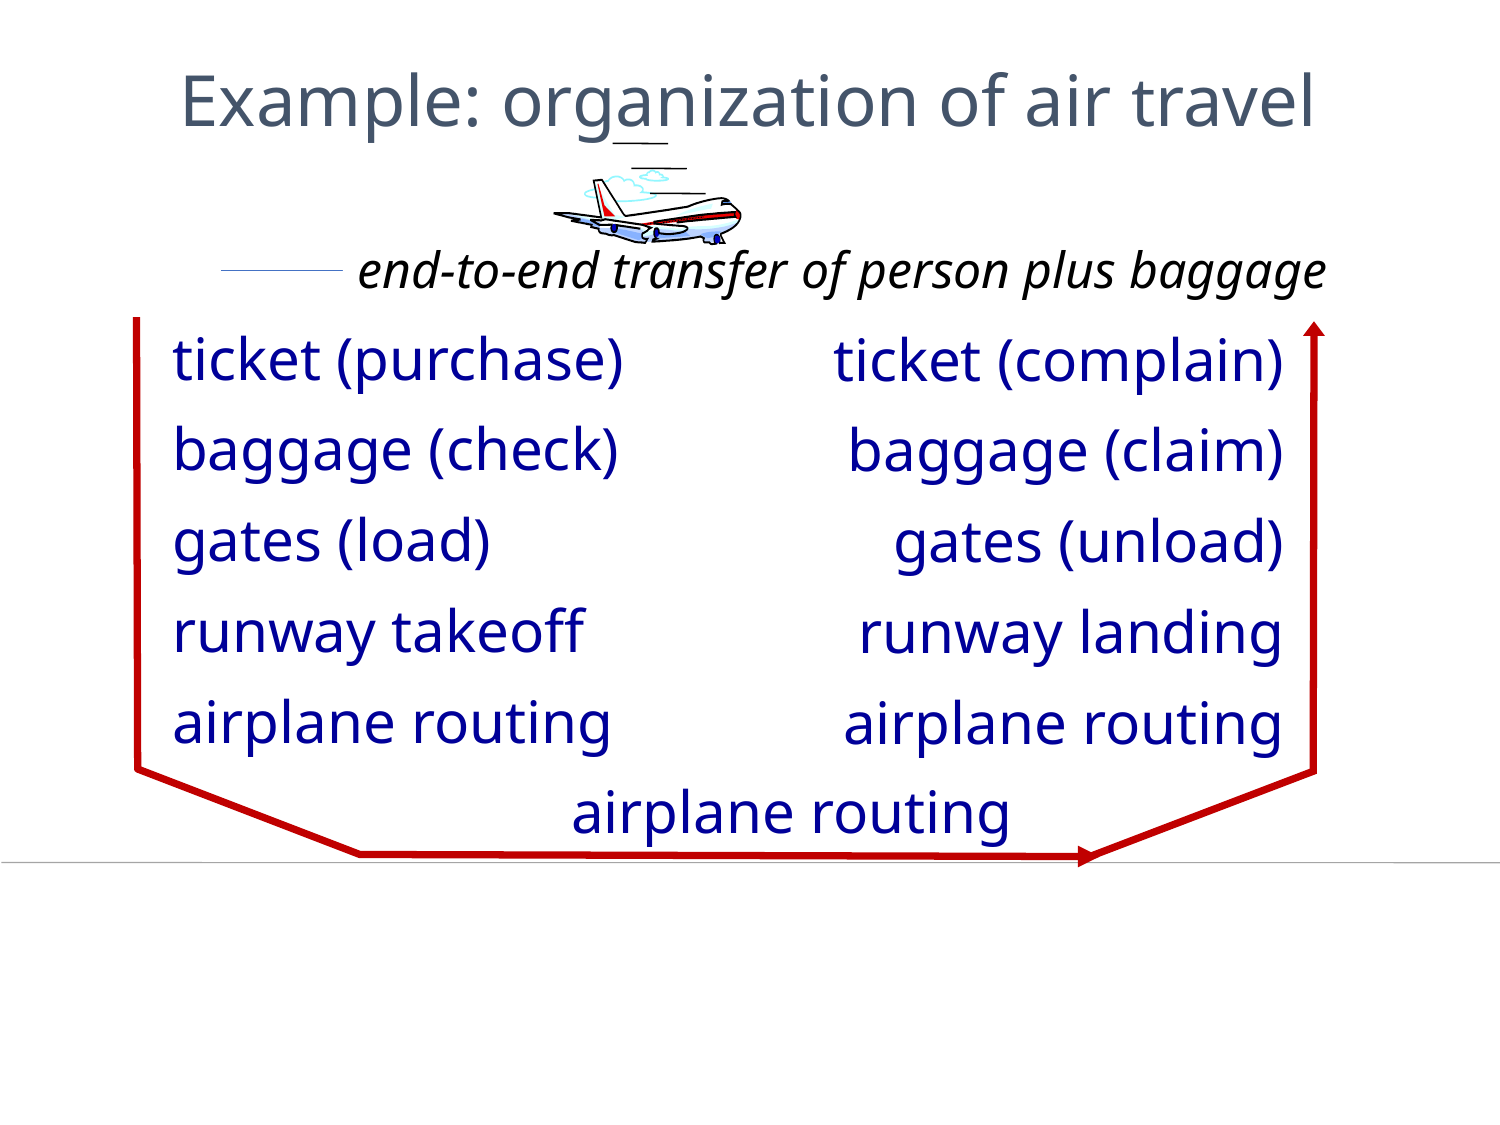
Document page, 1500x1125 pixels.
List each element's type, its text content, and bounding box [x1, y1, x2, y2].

text_box end-to-end transfer of person plus baggage [342, 231, 1343, 307]
text_box [136, 317, 1100, 863]
text_box ticket (complain) baggage (claim) gates (unload) runway landing airplane routing [818, 307, 1300, 764]
text_box Example: organization of air travel [101, 47, 1396, 195]
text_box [553, 143, 742, 246]
text_box airplane routing [944, 768, 1028, 815]
text_box [1089, 321, 1321, 858]
text_box ticket (purchase) baggage (check) gates (load) runway takeoff airplane routing [157, 293, 639, 597]
